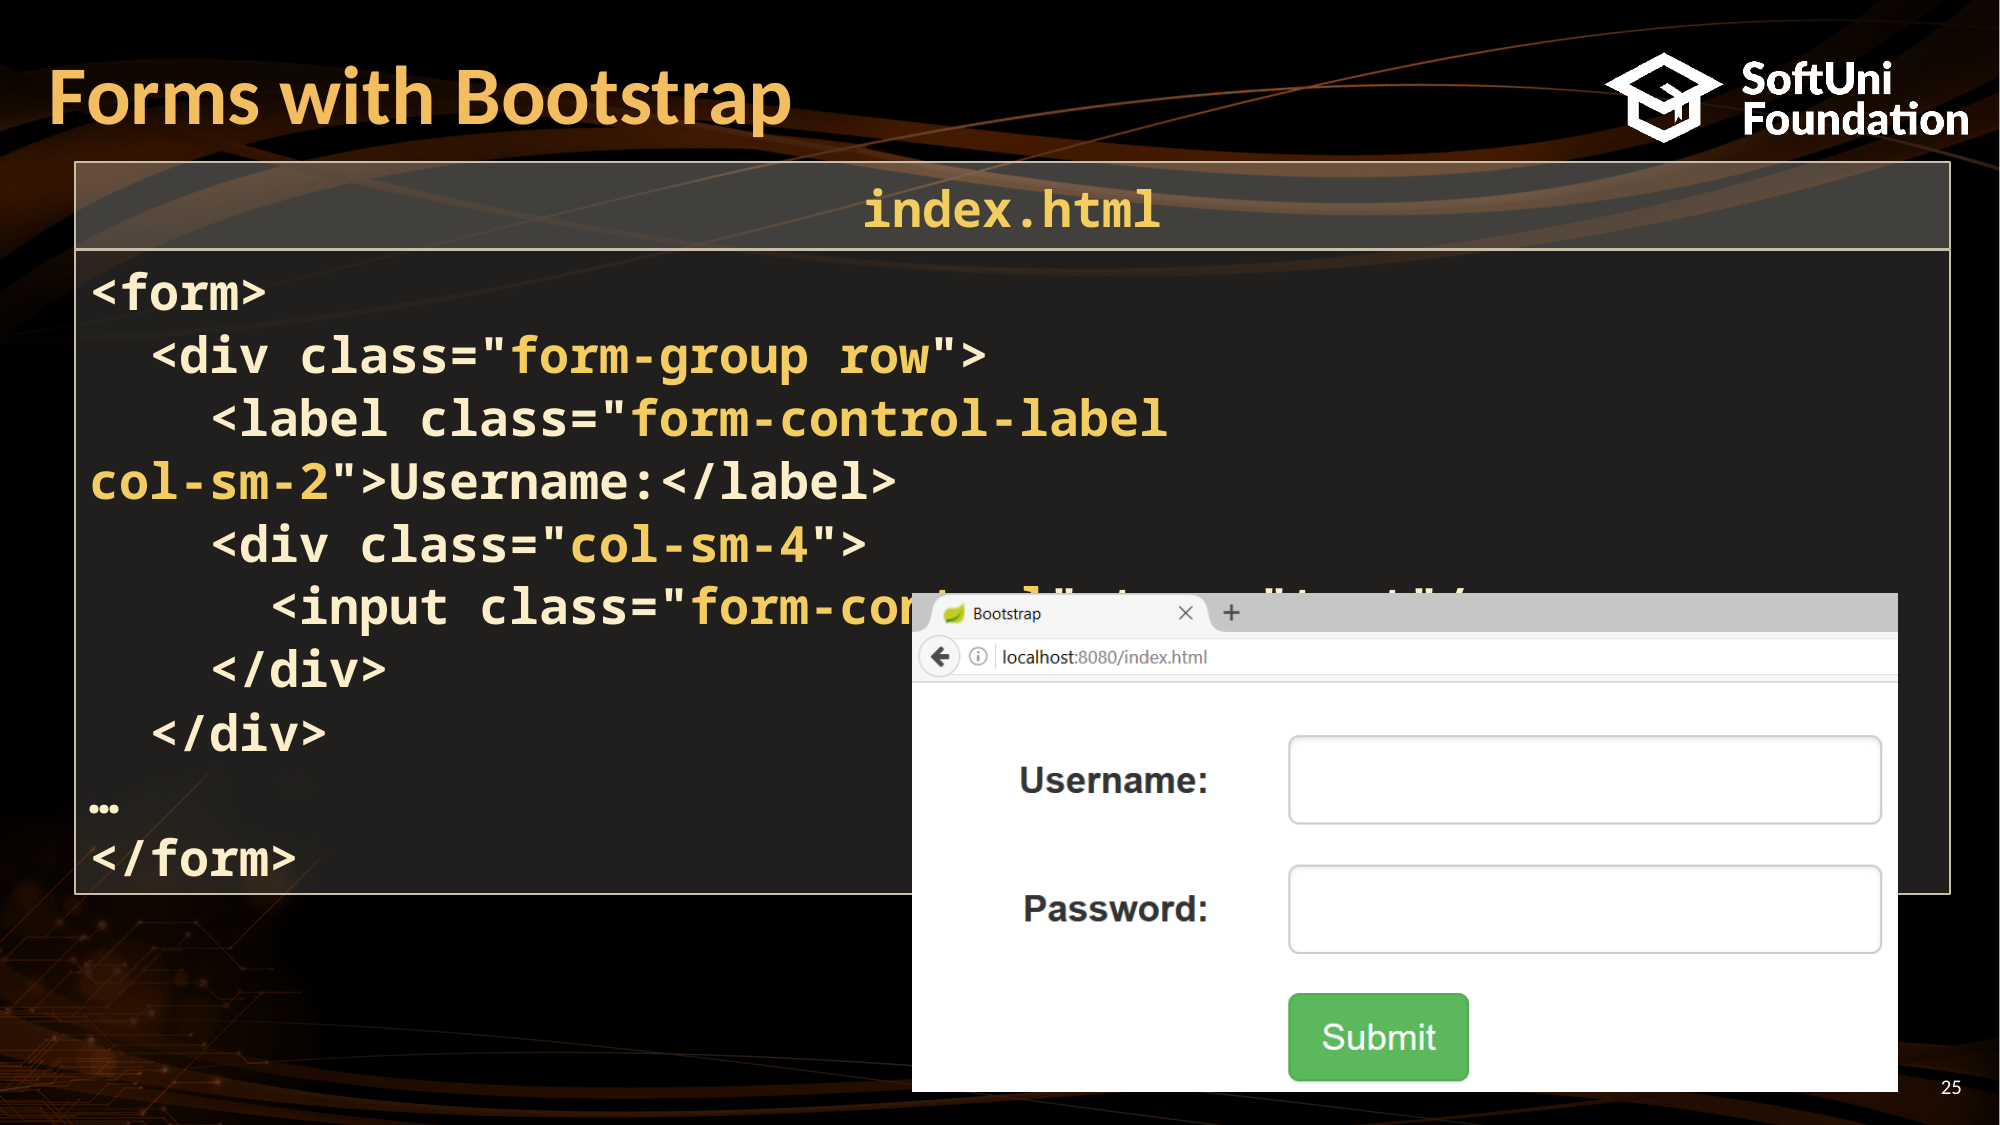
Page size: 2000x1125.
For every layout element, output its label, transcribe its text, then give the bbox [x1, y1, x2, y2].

picture [0, 0, 2000, 1125]
text_box <form> <div class="form-group row"> <label class="form-control-label col-sm-2">Username:</label> <div class="col-sm-4"> <input class="form-control" type="text"/> </div> </div> … </form> [74, 249, 1950, 895]
title Forms with Bootstrap [30, 6, 1602, 189]
text_box index.html [74, 162, 1950, 249]
slide_number 25 [1897, 1070, 1968, 1103]
